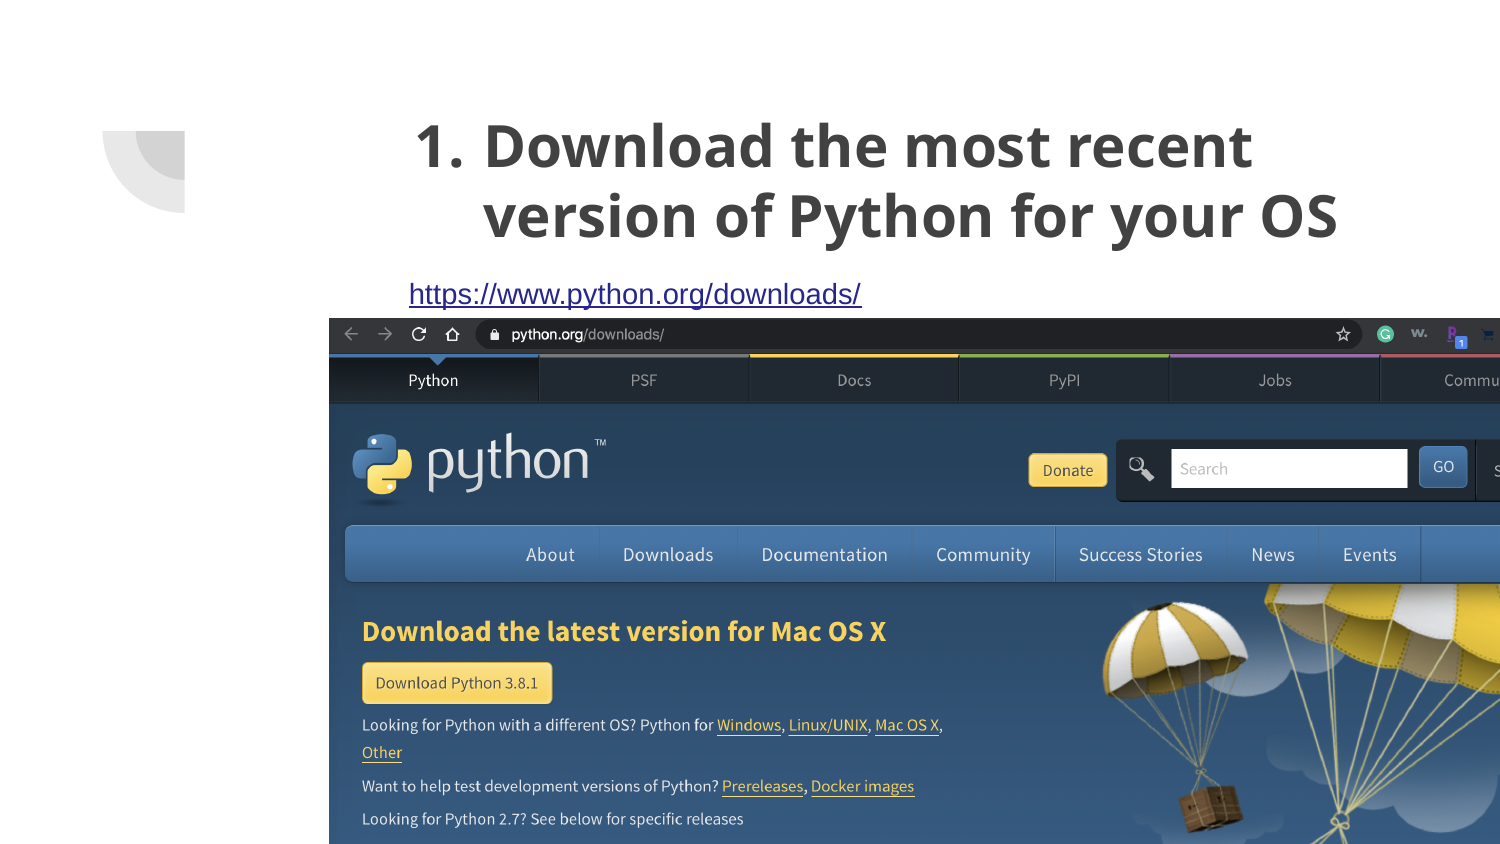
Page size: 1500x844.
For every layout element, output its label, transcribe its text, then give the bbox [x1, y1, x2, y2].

picture [329, 318, 1500, 844]
list https://www.python.org/downloads/ [393, 255, 1431, 317]
title Download the most recent version of Python for your OS [393, 94, 1431, 199]
